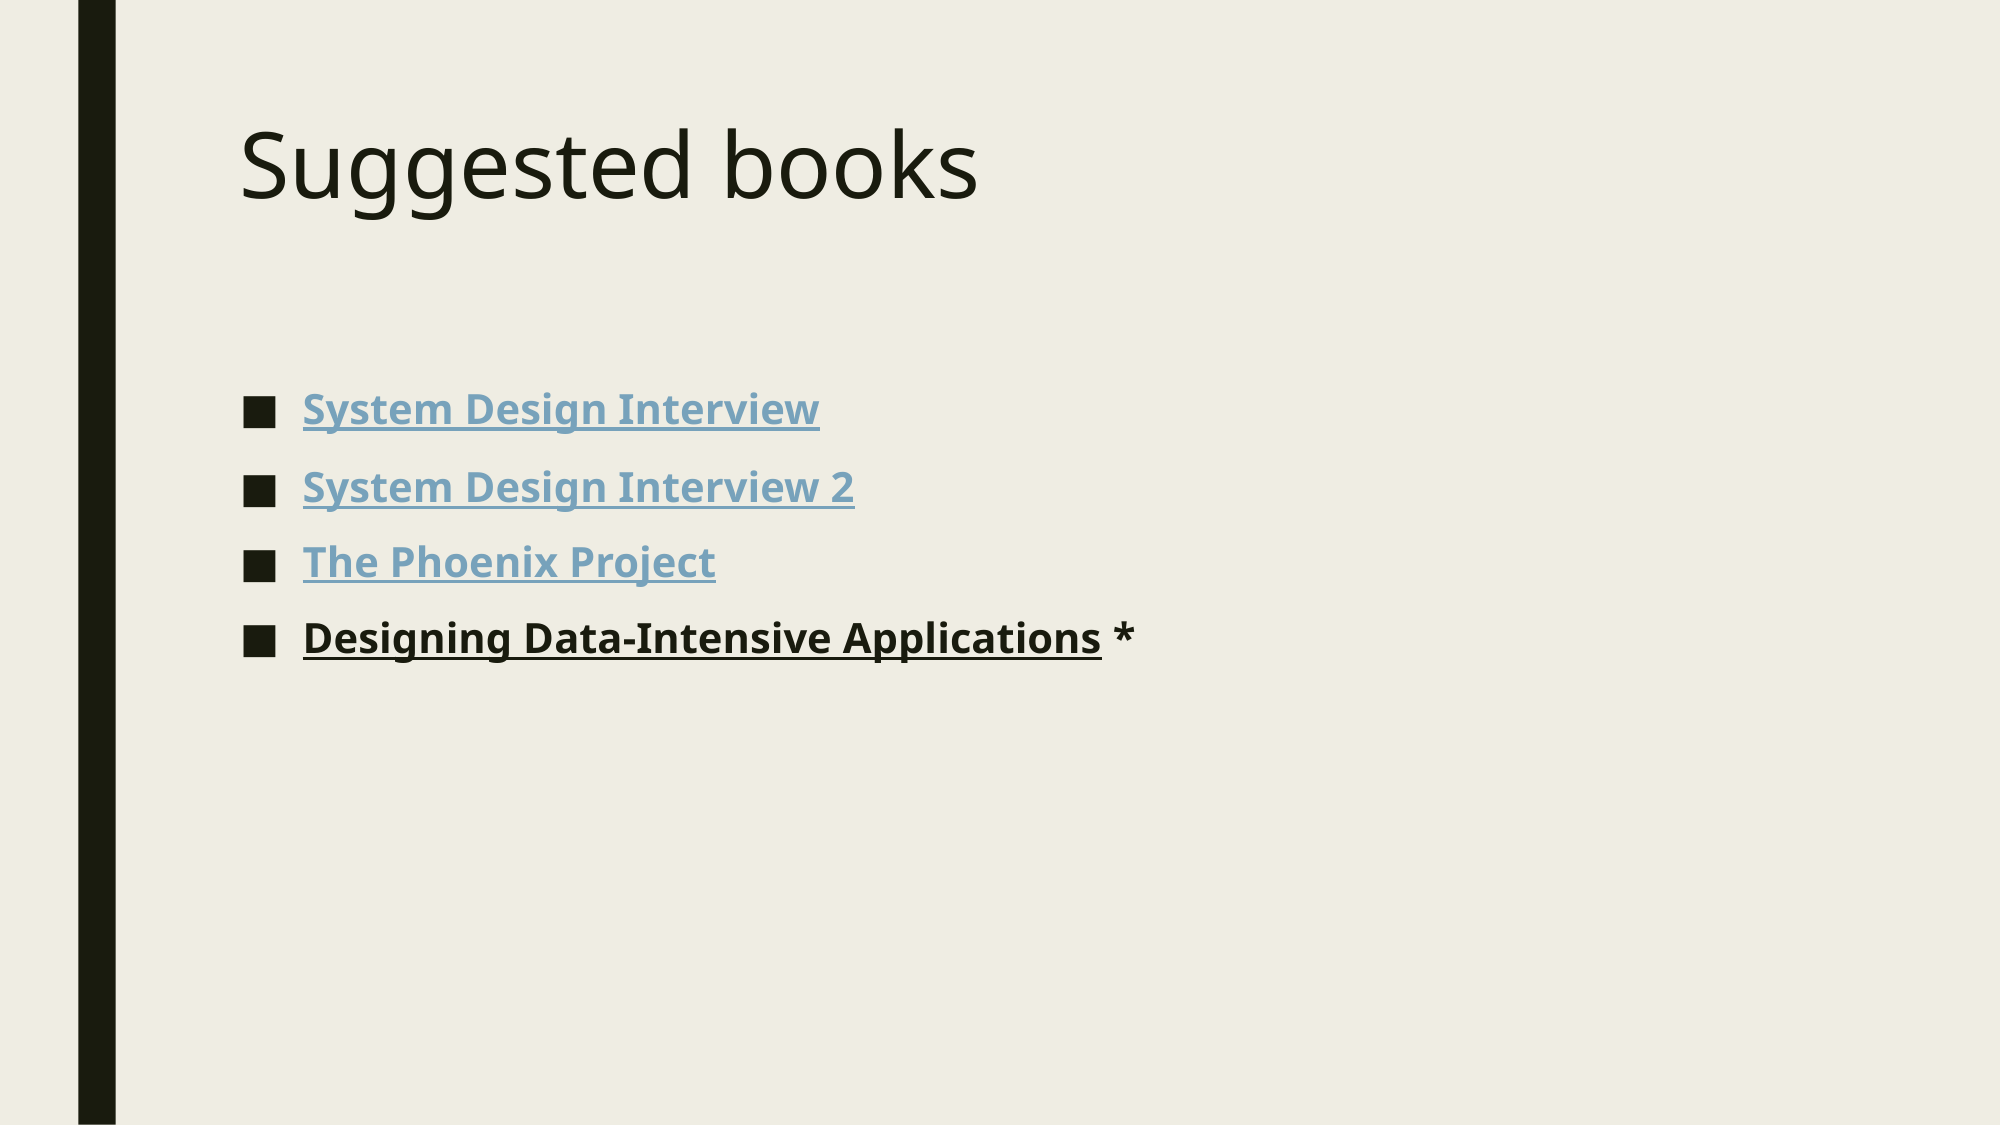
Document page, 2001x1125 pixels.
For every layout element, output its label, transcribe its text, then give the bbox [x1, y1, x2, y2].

list System Design Interview System Design Interview 2 The Phoenix Project Designing Data-Intensive Applications * [225, 375, 1800, 893]
title Suggested books [225, 112, 1800, 356]
